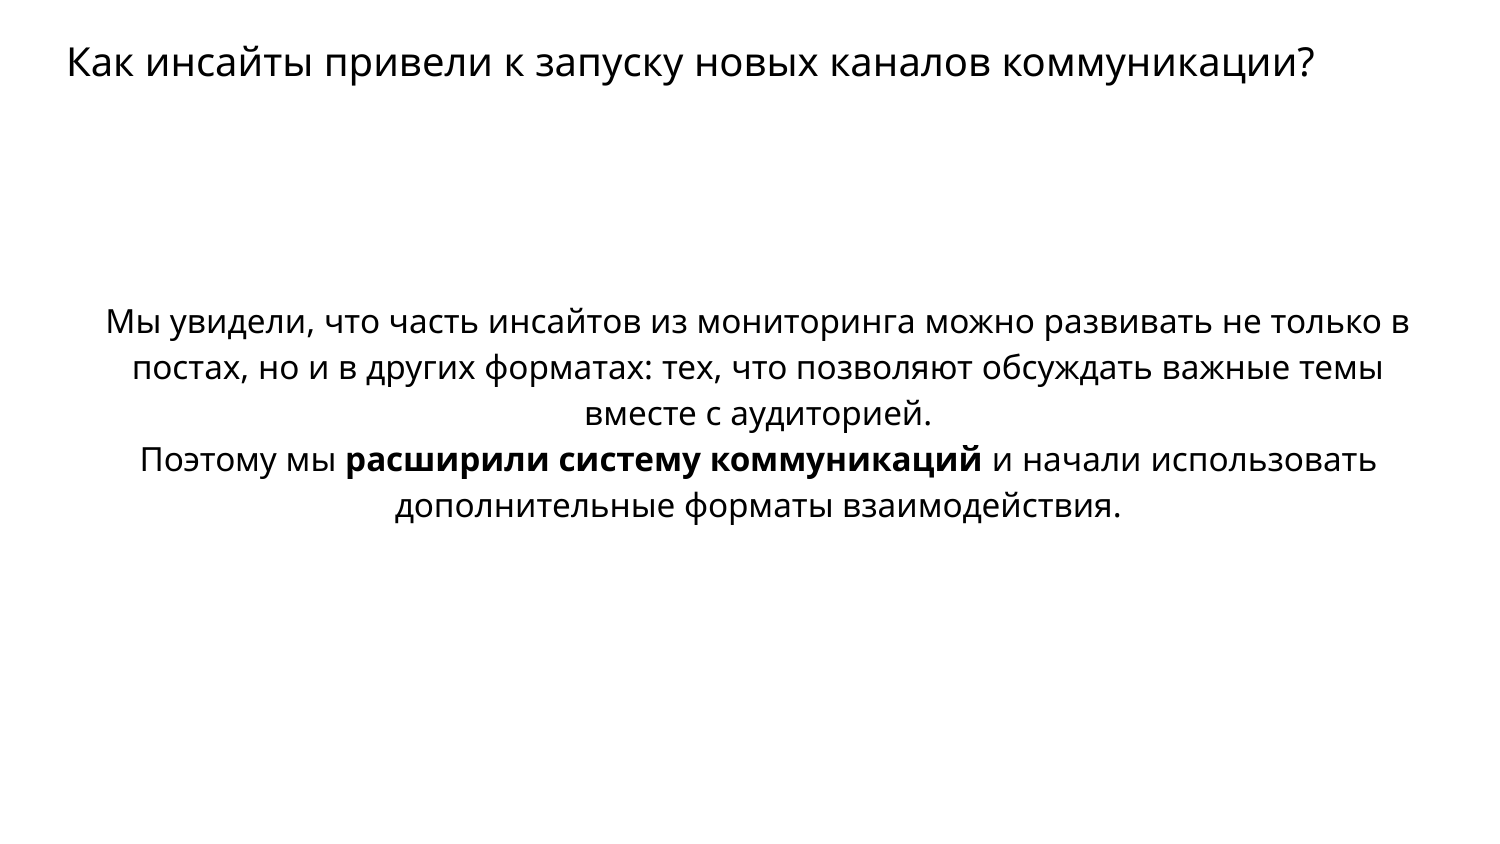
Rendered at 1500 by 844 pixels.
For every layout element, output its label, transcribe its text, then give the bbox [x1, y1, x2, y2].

text_box Мы увидели, что часть инсайтов из мониторинга можно развивать не только в постах, но и в других форматах: тех, что позволяют обсуждать важные темы вместе с аудиторией. Поэтому мы расширили систему коммуникаций и начали использовать дополнительные форматы взаимодействия. [74, 279, 1443, 539]
title Как инсайты привели к запуску новых каналов коммуникации? [51, 21, 1449, 116]
